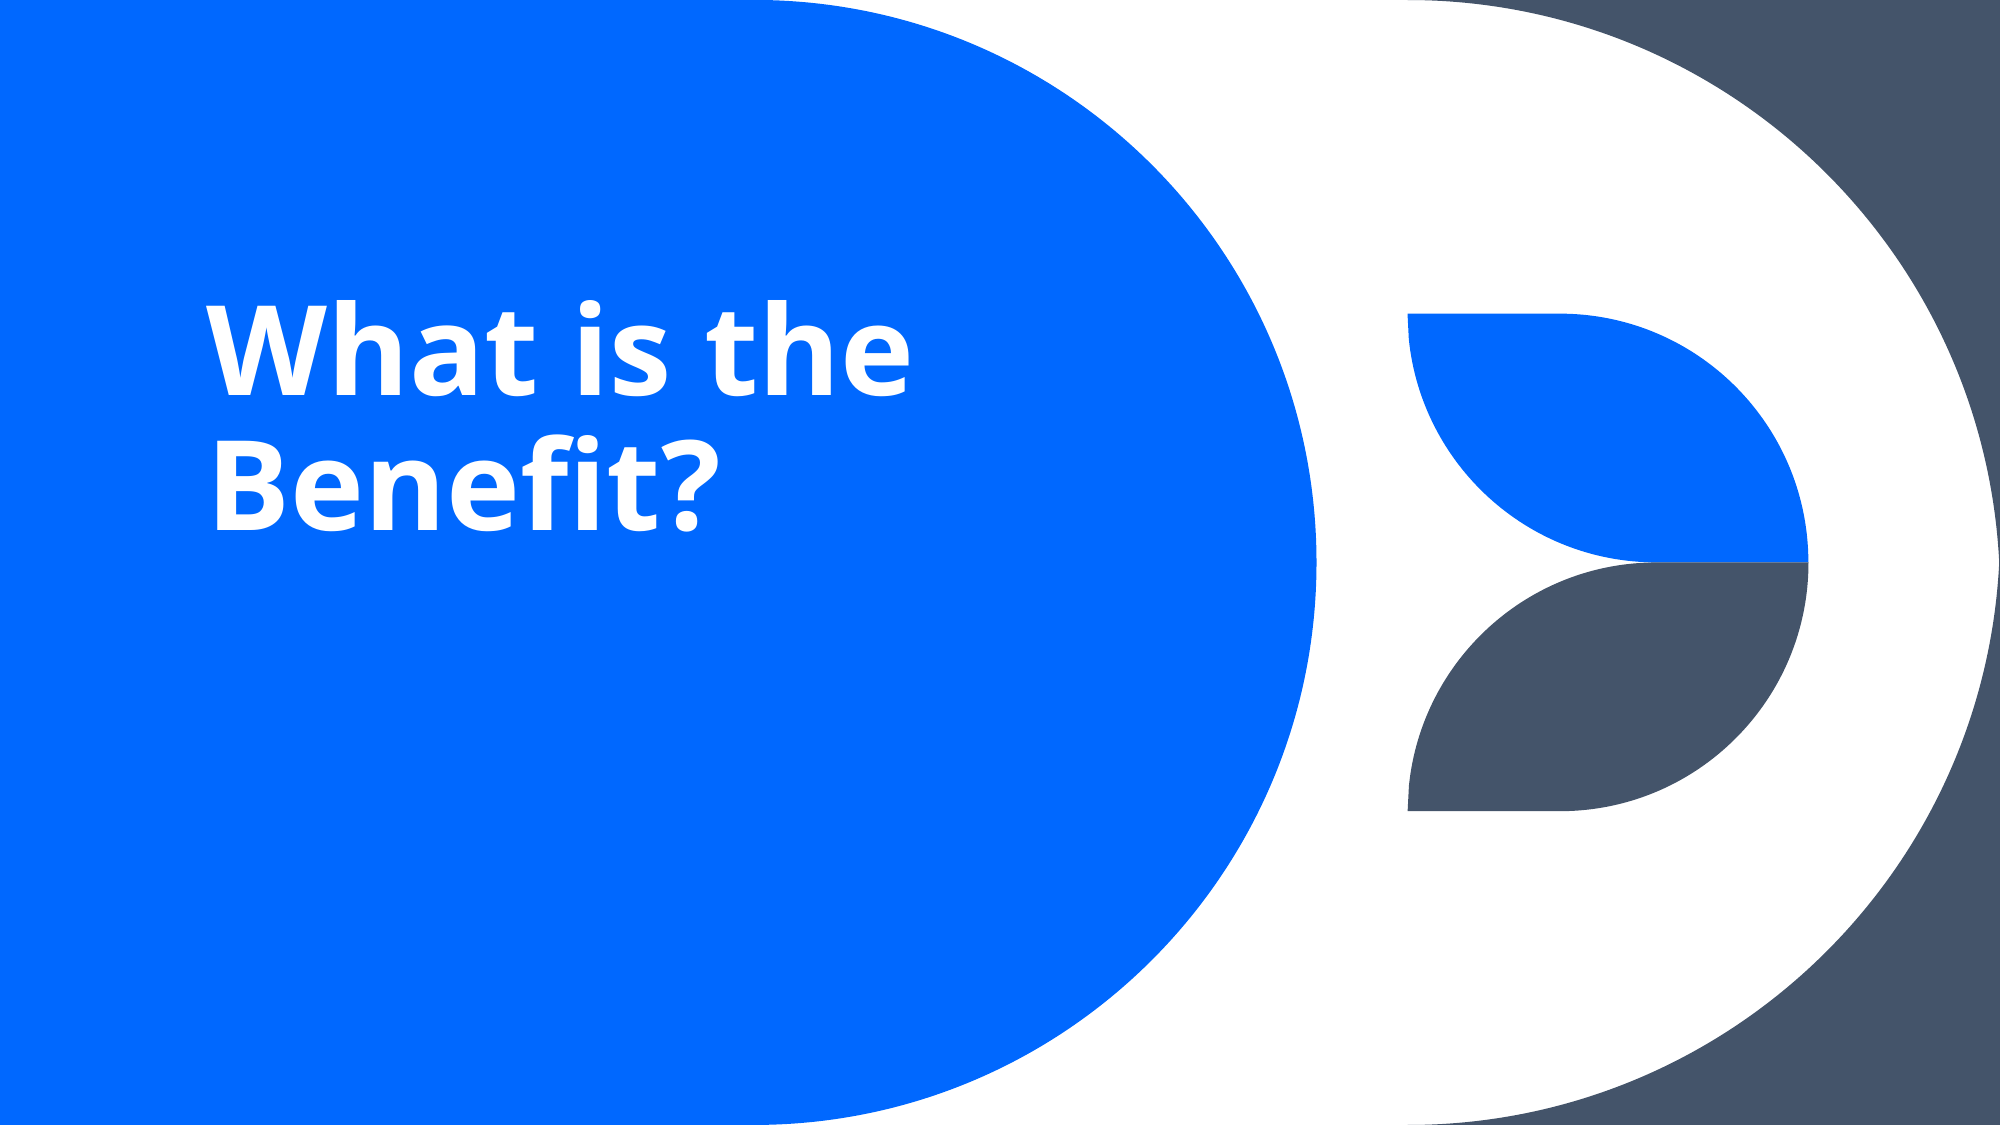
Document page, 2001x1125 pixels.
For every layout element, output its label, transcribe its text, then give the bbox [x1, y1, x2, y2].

title What is the Benefit? [191, 29, 1217, 566]
